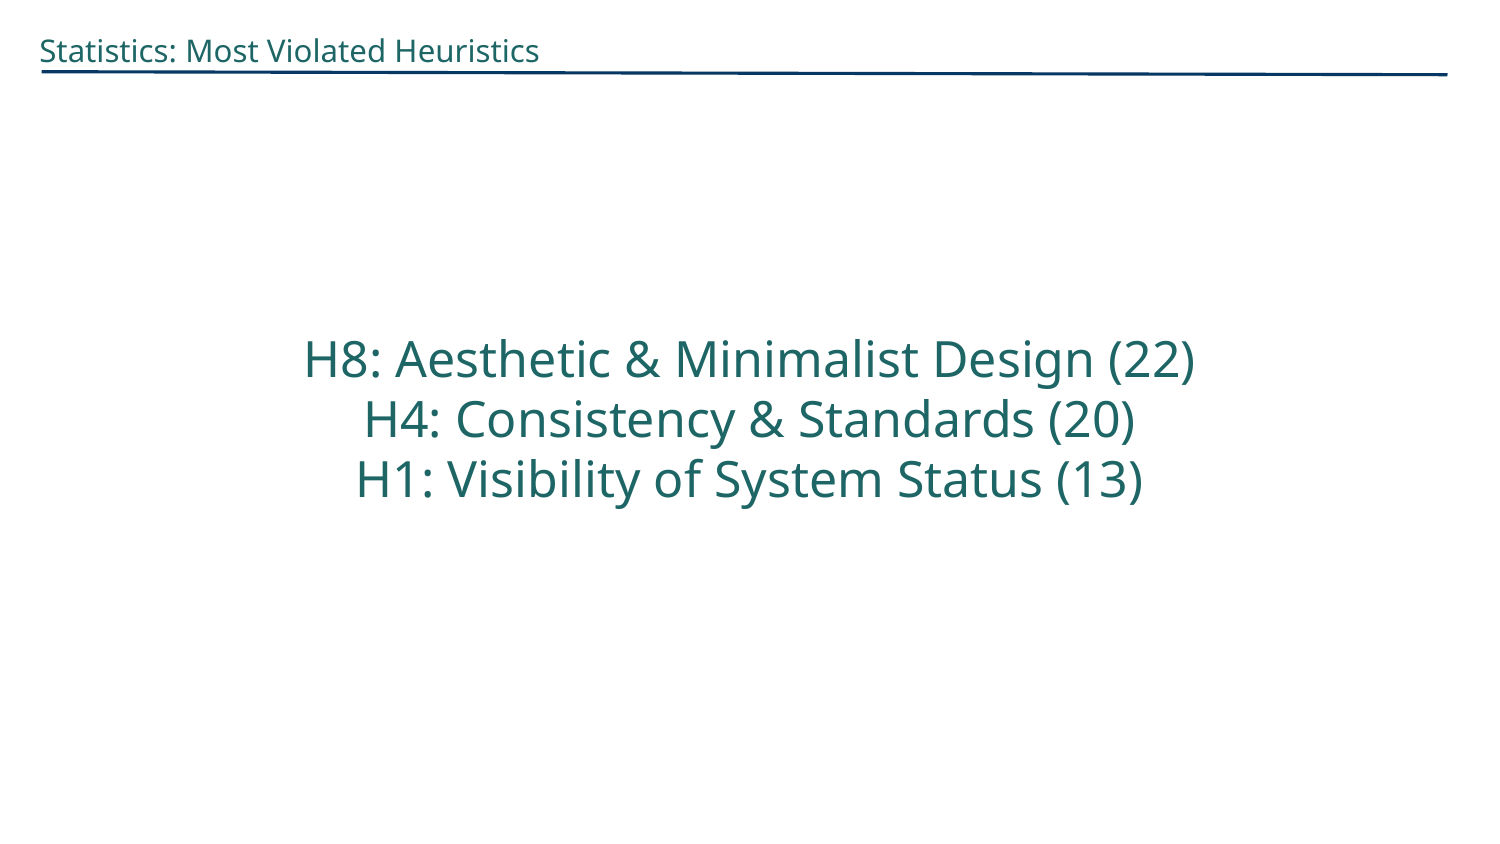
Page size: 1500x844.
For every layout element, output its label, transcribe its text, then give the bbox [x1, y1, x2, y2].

text_box Statistics: Most Violated Heuristics [24, 10, 1423, 141]
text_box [41, 71, 1448, 75]
text_box H8: Aesthetic & Minimalist Design (22) H4: Consistency & Standards (20) H1: Visibility of System Status (13) [83, 312, 1417, 531]
